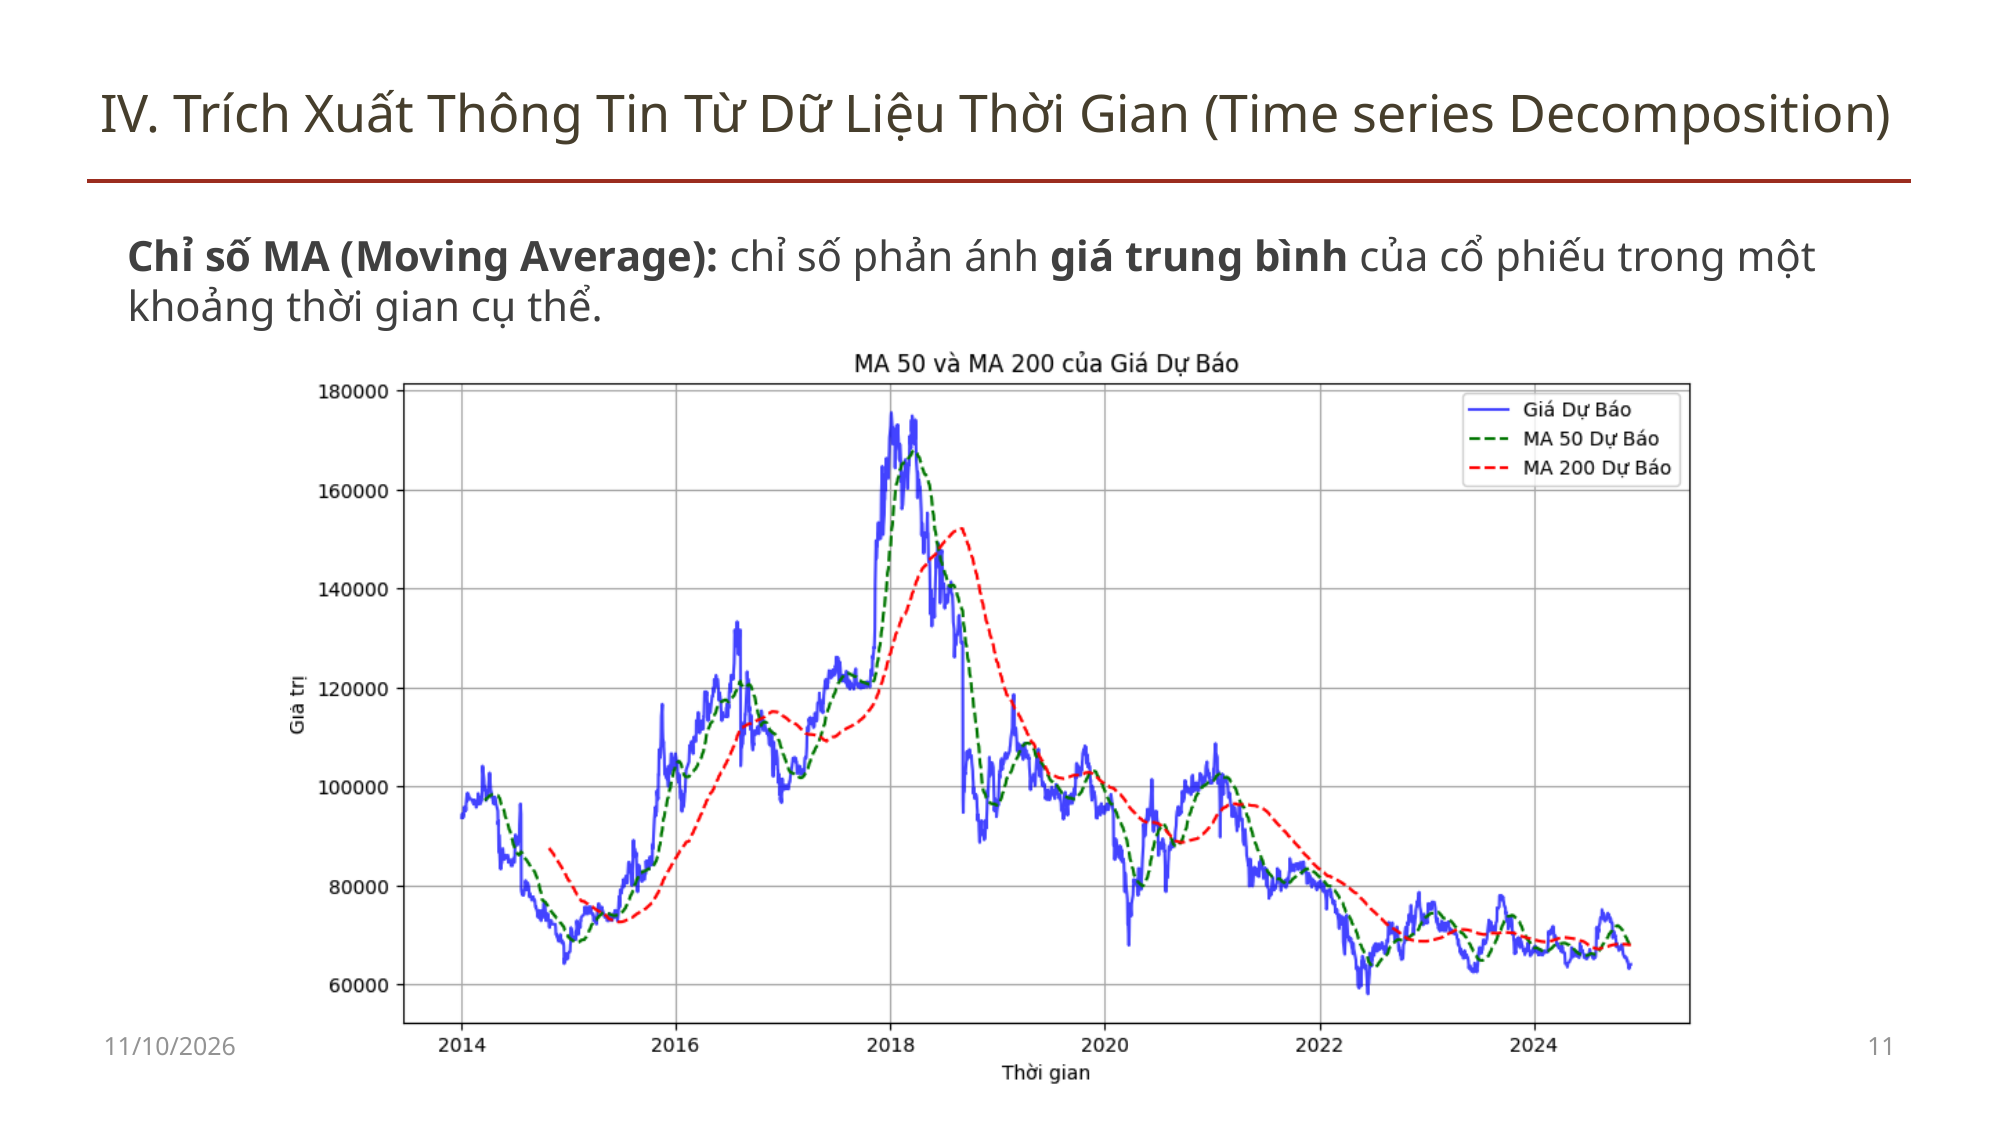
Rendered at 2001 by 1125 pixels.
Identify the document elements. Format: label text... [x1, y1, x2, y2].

list Chỉ số MA (Moving Average): chỉ số phản ánh giá trung bình của cổ phiếu trong một khoảng thời gian cụ thể. [112, 222, 1842, 360]
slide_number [88, 1017, 290, 1078]
picture [290, 346, 1706, 1088]
title IV. Trích Xuất Thông Tin Từ Dữ Liệu Thời Gian (Time series Decomposition) [85, 73, 1926, 165]
slide_number 11 [1706, 1017, 1911, 1078]
